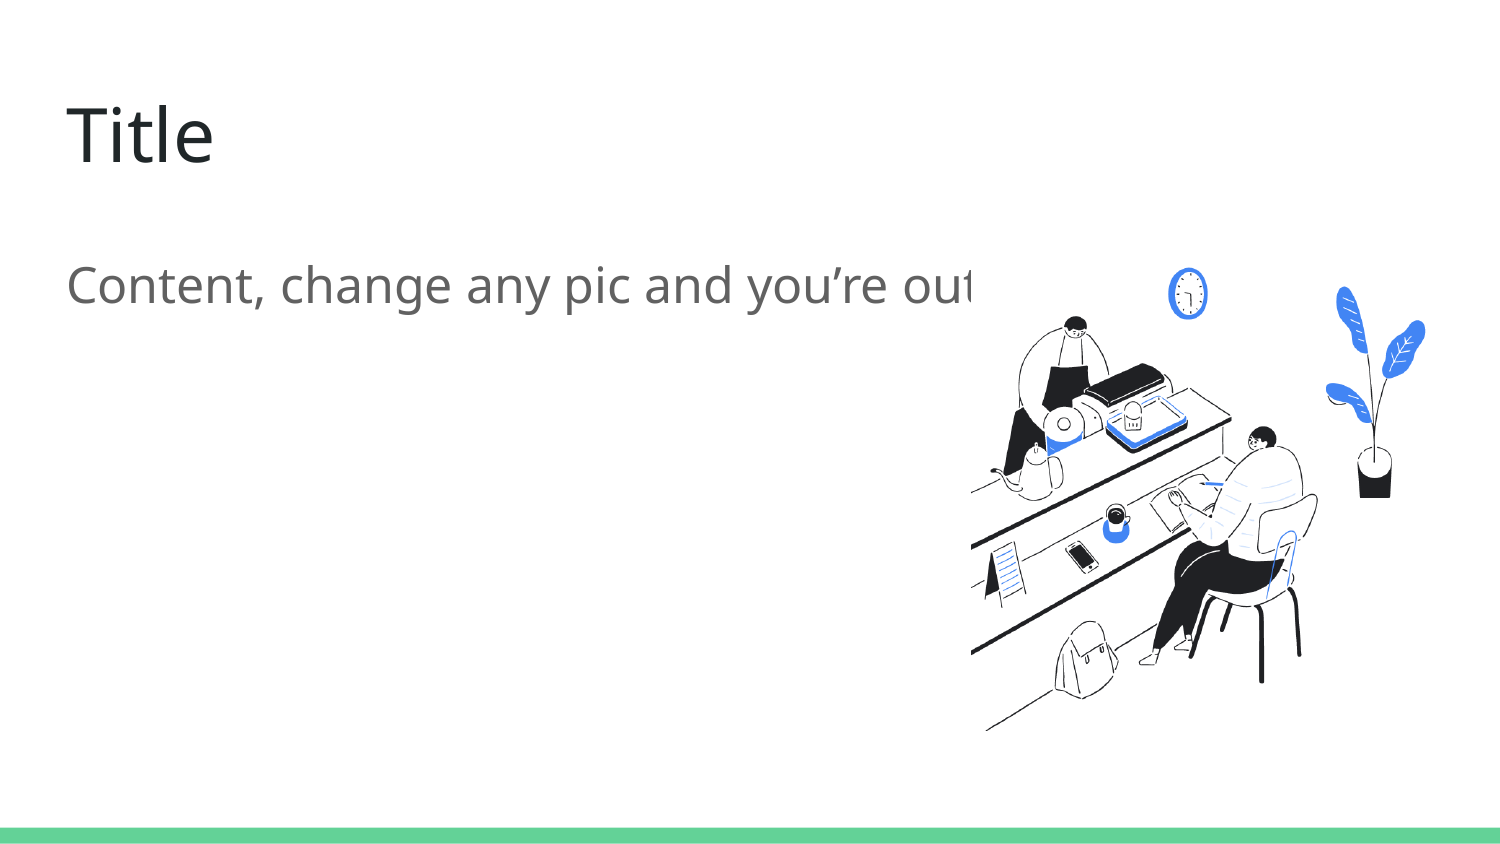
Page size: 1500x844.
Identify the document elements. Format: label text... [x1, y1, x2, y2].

list Content, change any pic and you’re out! [51, 229, 1449, 750]
title Title [51, 72, 1449, 167]
picture [971, 239, 1436, 739]
